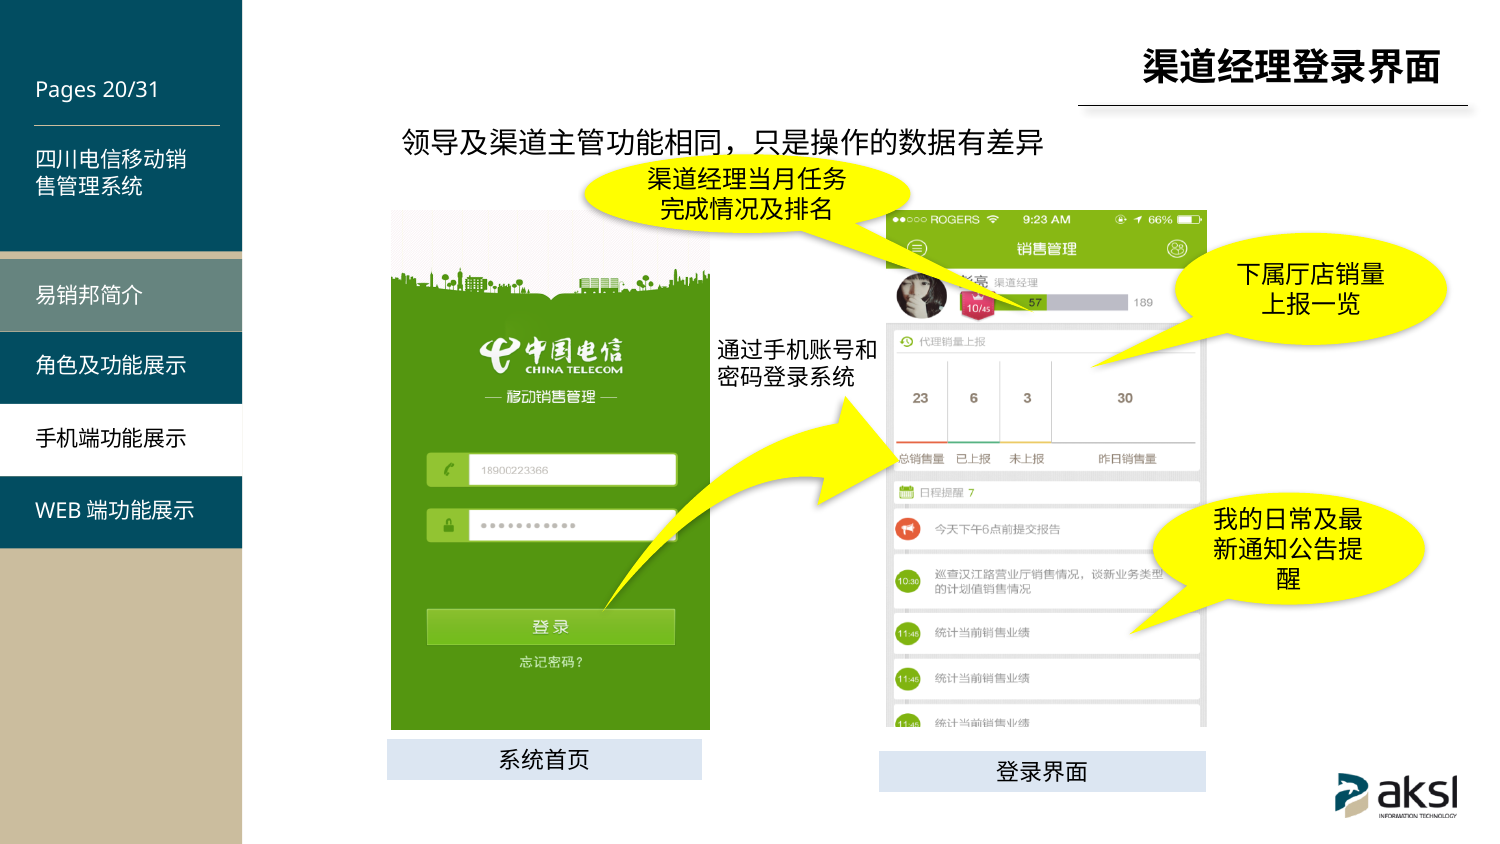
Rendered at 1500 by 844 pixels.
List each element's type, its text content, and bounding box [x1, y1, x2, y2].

picture [886, 210, 1208, 727]
text_box [0, 330, 244, 402]
text_box 易销邦简介 [20, 274, 186, 316]
text_box 下属厅店销量上报一览 [1213, 232, 1447, 345]
text_box 系统首页 [386, 738, 703, 781]
text_box 渠道经理当月任务完成情况及排名 [584, 154, 911, 259]
picture [390, 210, 711, 730]
text_box [0, 474, 244, 551]
text_box 通过手机账号和密码登录系统 [715, 328, 881, 398]
text_box 领导及渠道主管功能相同，只是操作的数据有差异 [386, 117, 1137, 167]
text_box [0, 253, 244, 257]
picture [1335, 773, 1358, 795]
text_box [0, 257, 244, 330]
text_box 四川电信移动销售管理系统 [20, 138, 221, 206]
text_box WEB端功能展示 [20, 489, 221, 531]
text_box 我的日常及最新通知公告提醒 [1213, 492, 1425, 605]
text_box 登录界面 [878, 750, 1207, 793]
text_box [0, 0, 244, 253]
text_box 渠道经理登录界面 [1127, 35, 1458, 95]
text_box 手机端功能展示 [20, 417, 221, 459]
text_box 角色及功能展示 [20, 344, 221, 386]
text_box [0, 402, 244, 474]
text_box [0, 551, 244, 844]
text_box Pages 20/31 [20, 67, 186, 165]
text_box [715, 398, 881, 506]
picture [1335, 773, 1457, 818]
